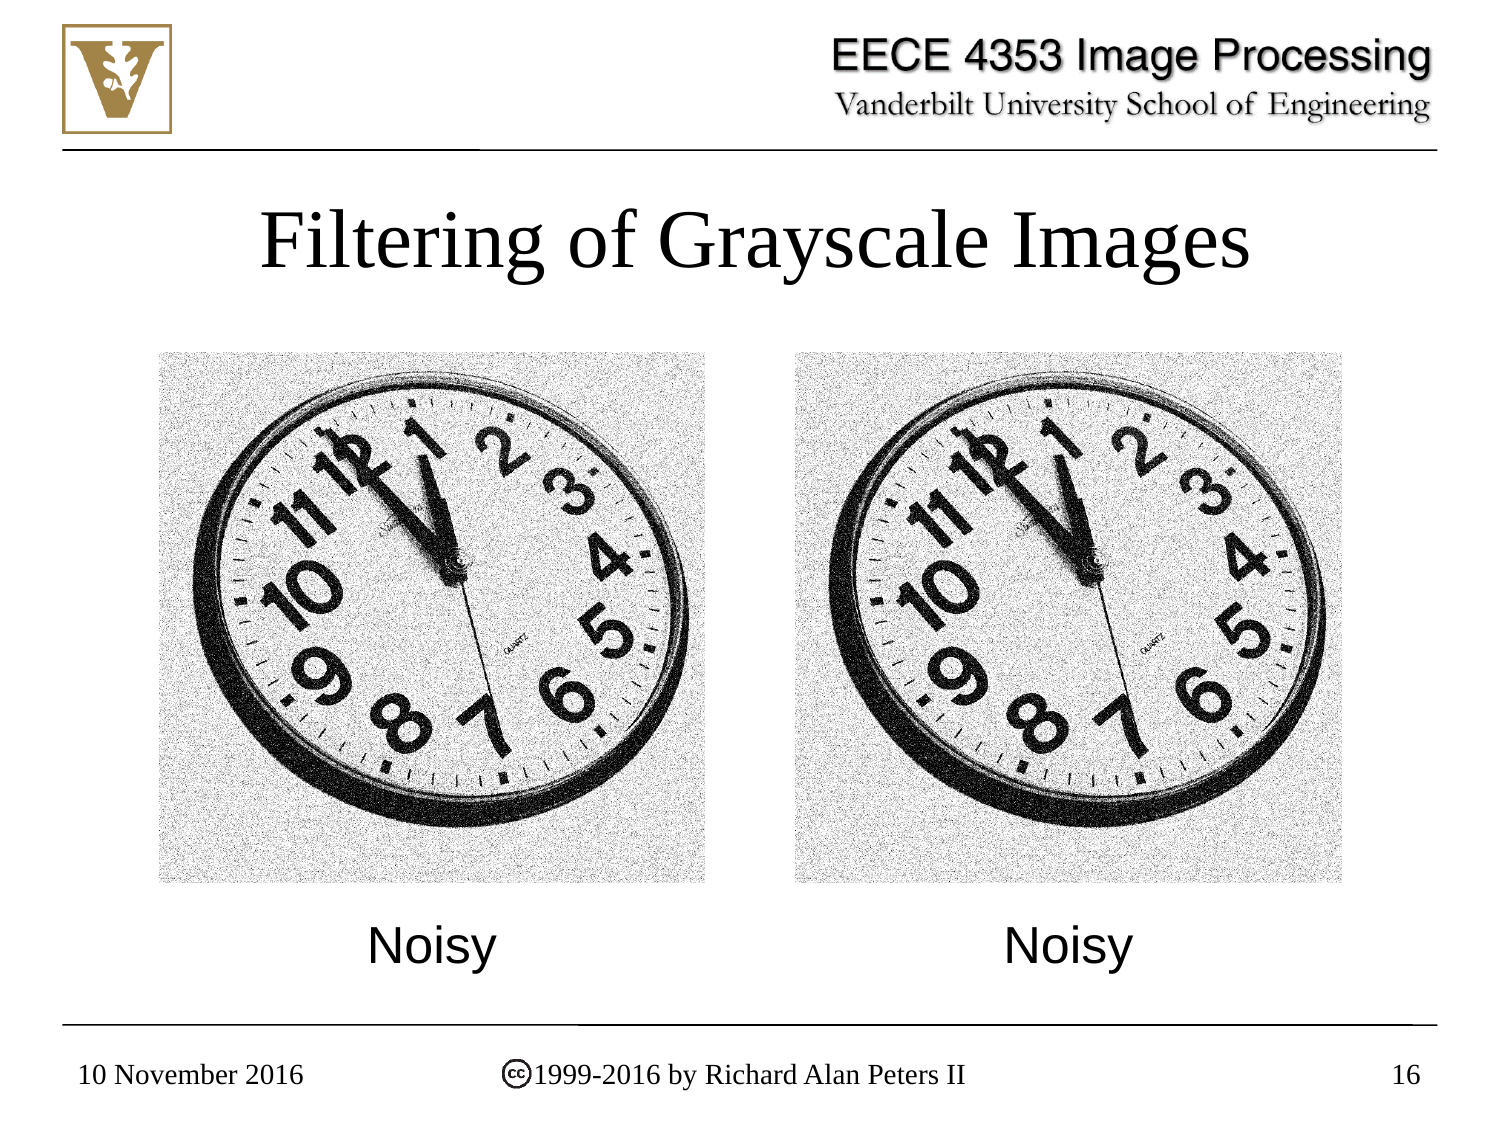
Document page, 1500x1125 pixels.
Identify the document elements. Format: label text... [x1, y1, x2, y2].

picture [826, 25, 1436, 133]
picture [62, 24, 172, 134]
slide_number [62, 1042, 400, 1103]
picture [795, 352, 1342, 883]
text_box Noisy [353, 904, 511, 981]
title Filtering of Grayscale Images [62, 174, 1450, 294]
footer 1999-2016 by Richard Alan Peters II [496, 1042, 1004, 1103]
slide_number 16 [1098, 1042, 1436, 1103]
picture [158, 352, 705, 883]
text_box Noisy [989, 904, 1147, 981]
